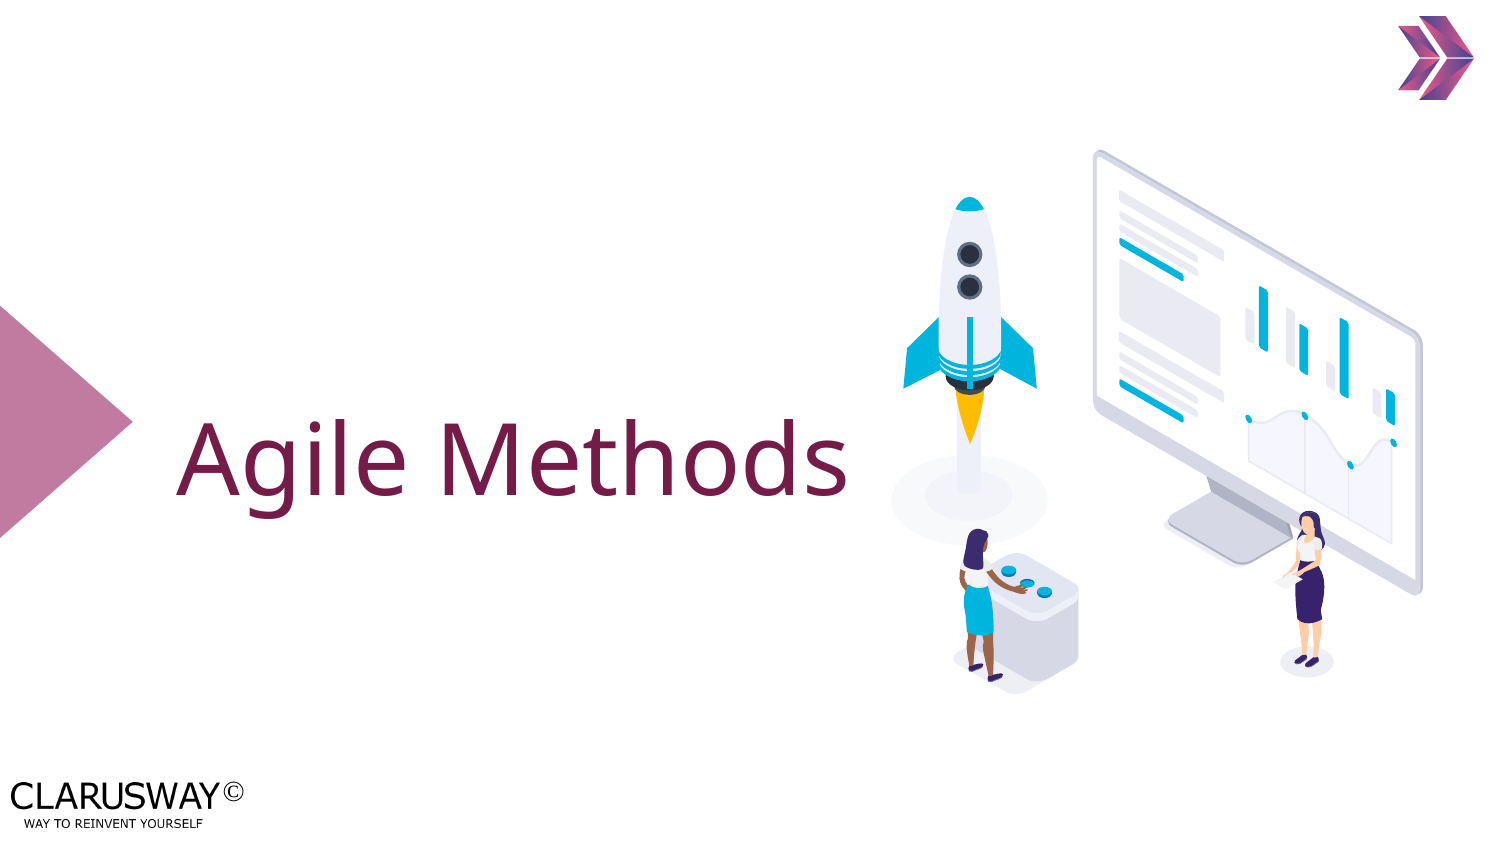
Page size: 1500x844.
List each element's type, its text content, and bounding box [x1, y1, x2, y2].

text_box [891, 149, 1424, 695]
picture [1398, 16, 1474, 100]
title Agile Methods [176, 330, 886, 515]
picture [11, 782, 220, 828]
text_box [0, 306, 100, 540]
